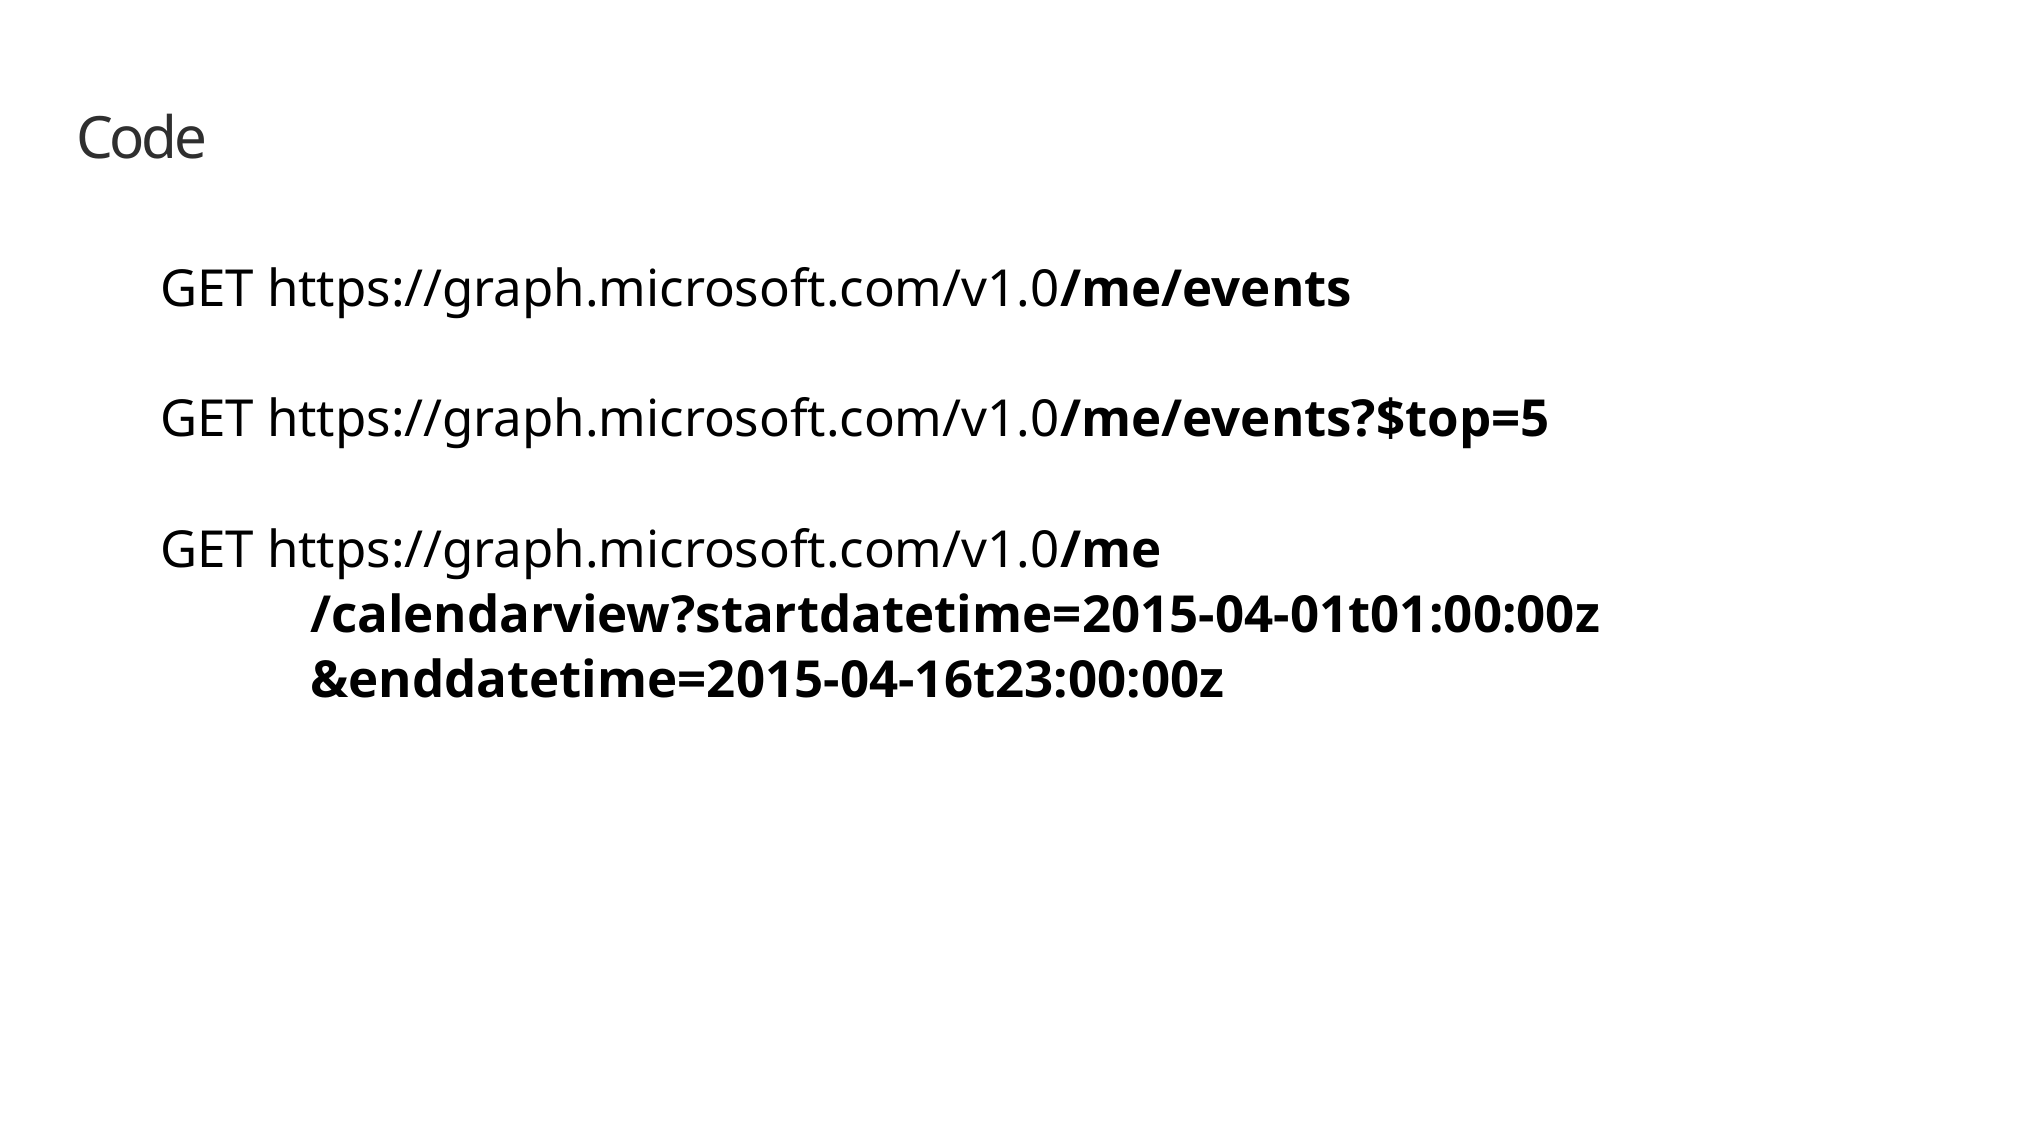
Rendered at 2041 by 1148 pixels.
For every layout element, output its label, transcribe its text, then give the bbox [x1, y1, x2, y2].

list GET https://graph.microsoft.com/v1.0/me/events GET https://graph.microsoft.com/v1.0/me/events?$top=5 GET https://graph.microsoft.com/v1.0/me /calendarview?startdatetime=2015-04-01t01:00:00z &enddatetime=2015-04-16t23:00:00z [136, 247, 2041, 966]
title Code [76, 103, 1969, 172]
